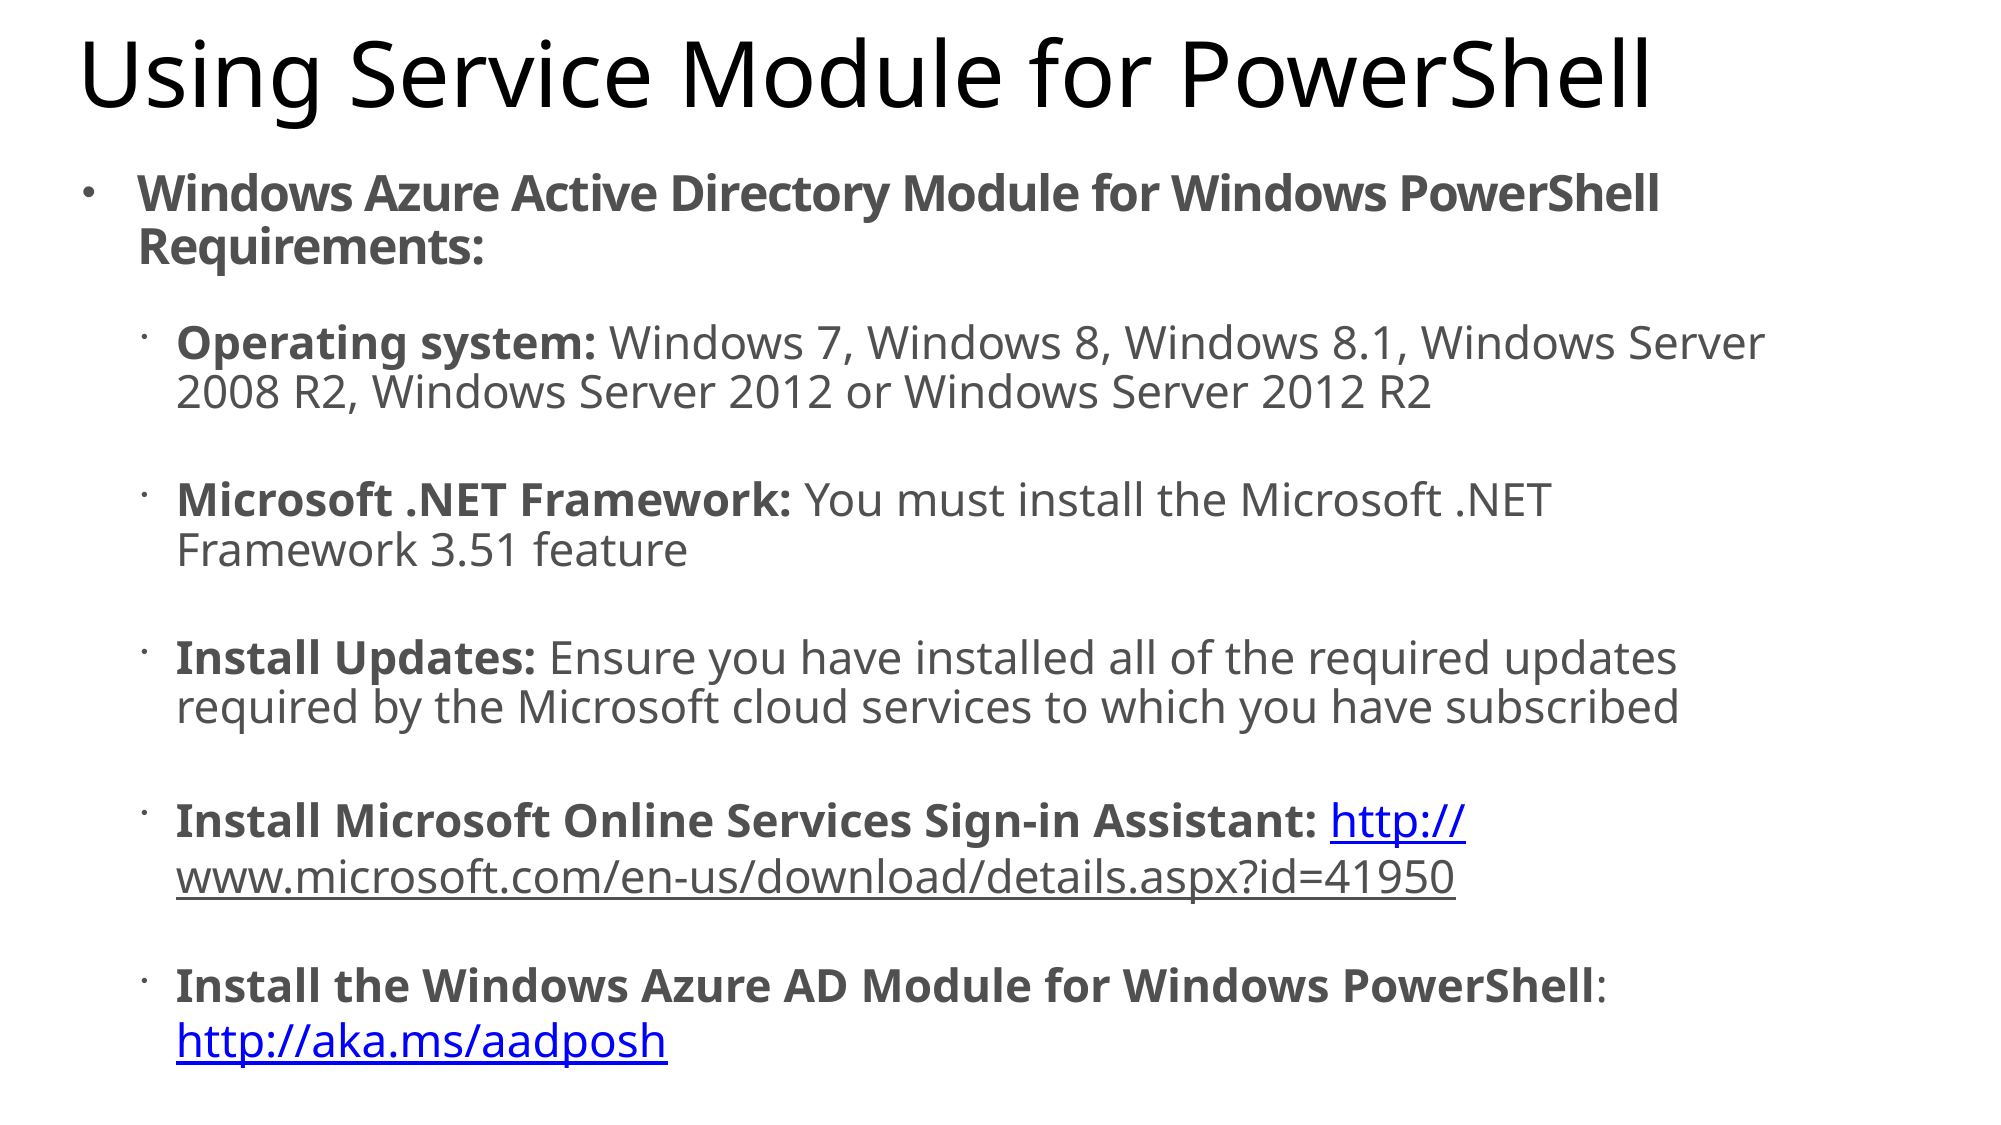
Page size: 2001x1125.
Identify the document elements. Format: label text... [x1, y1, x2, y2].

title Using Service Module for PowerShell [62, 29, 1953, 205]
text_box Windows Azure Active Directory Module for Windows PowerShell Requirements: Operating system: Windows 7, Windows 8, Windows 8.1, Windows Server 2008 R2, Windows Server 2012 or Windows Server 2012 R2 Microsoft .NET Framework: You must install the Microsoft .NET Framework 3.51 feature Install Updates: Ensure you have installed all of the required updates required by the Microsoft cloud services to which you have subscribed Install Microsoft Online Services Sign-in Assistant: http://www.microsoft.com/en-us/download/details.aspx?id=41950 Install the Windows Azure AD Module for Windows PowerShell: http://aka.ms/aadposh Common PowerShell Cmdlets are also listed at the above link [67, 160, 1817, 1009]
